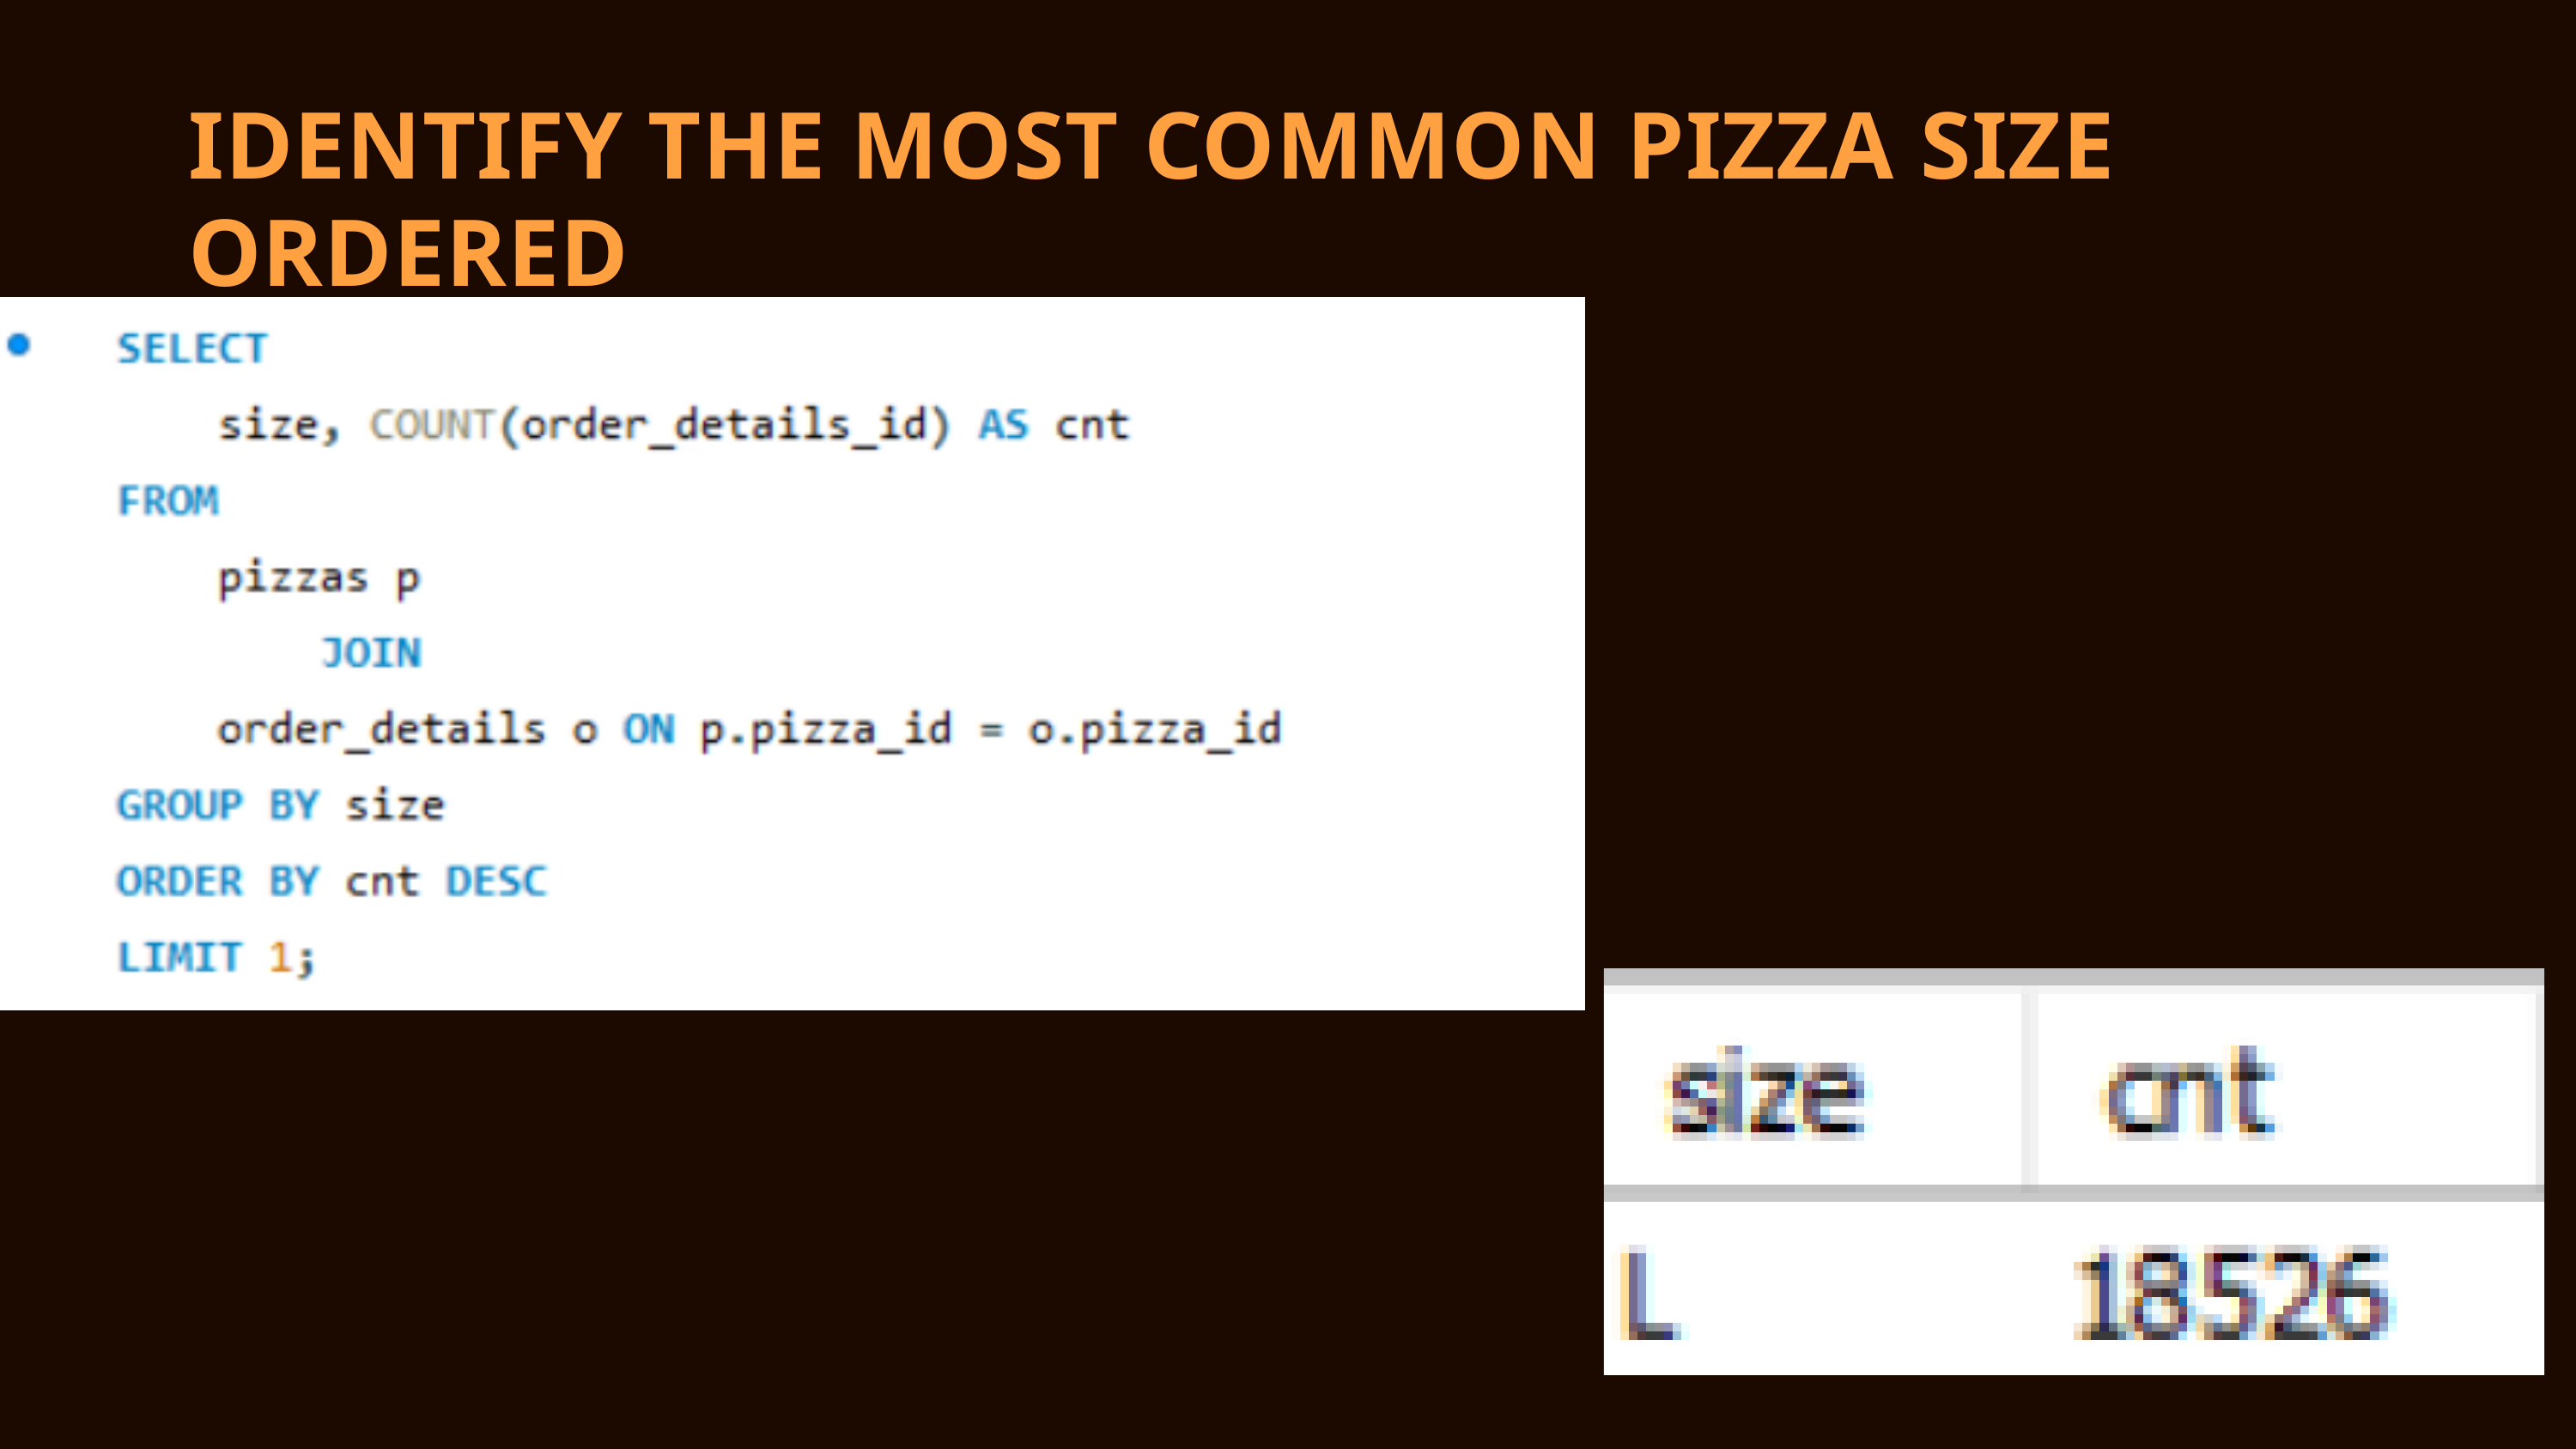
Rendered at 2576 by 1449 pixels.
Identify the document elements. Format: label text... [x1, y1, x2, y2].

text_box IDENTIFY THE MOST COMMON PIZZA SIZE ORDERED [188, 90, 2524, 305]
text_box [1603, 968, 2545, 1375]
text_box [0, 297, 1586, 1010]
